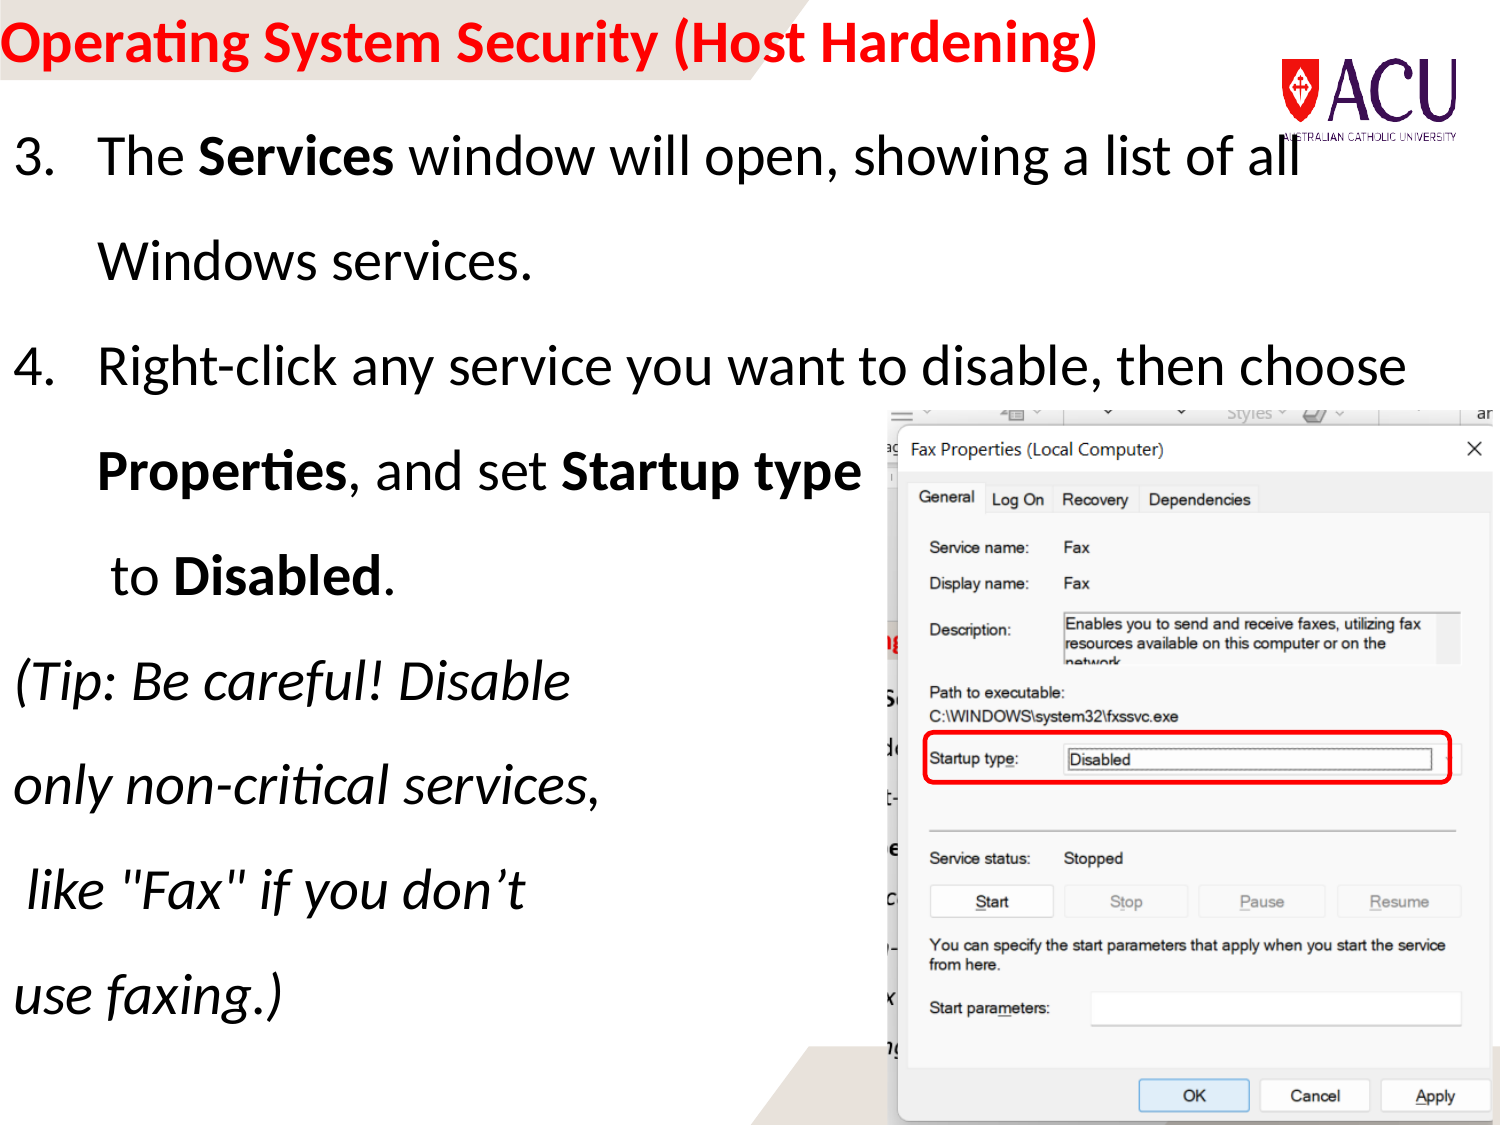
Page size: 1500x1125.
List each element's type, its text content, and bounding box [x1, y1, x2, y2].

title Operating System Security (Host Hardening) [0, 0, 1287, 74]
picture [887, 409, 1493, 1125]
picture [1287, 58, 1456, 74]
text_box The Services window will open, showing a list of all Windows services. Right-click any service you want to disable, then choose Properties, and set Startup type to Disabled. (Tip: Be careful! Disable only non-critical services, like "Fax" if you don’t use faxing.) [0, 74, 1500, 1034]
